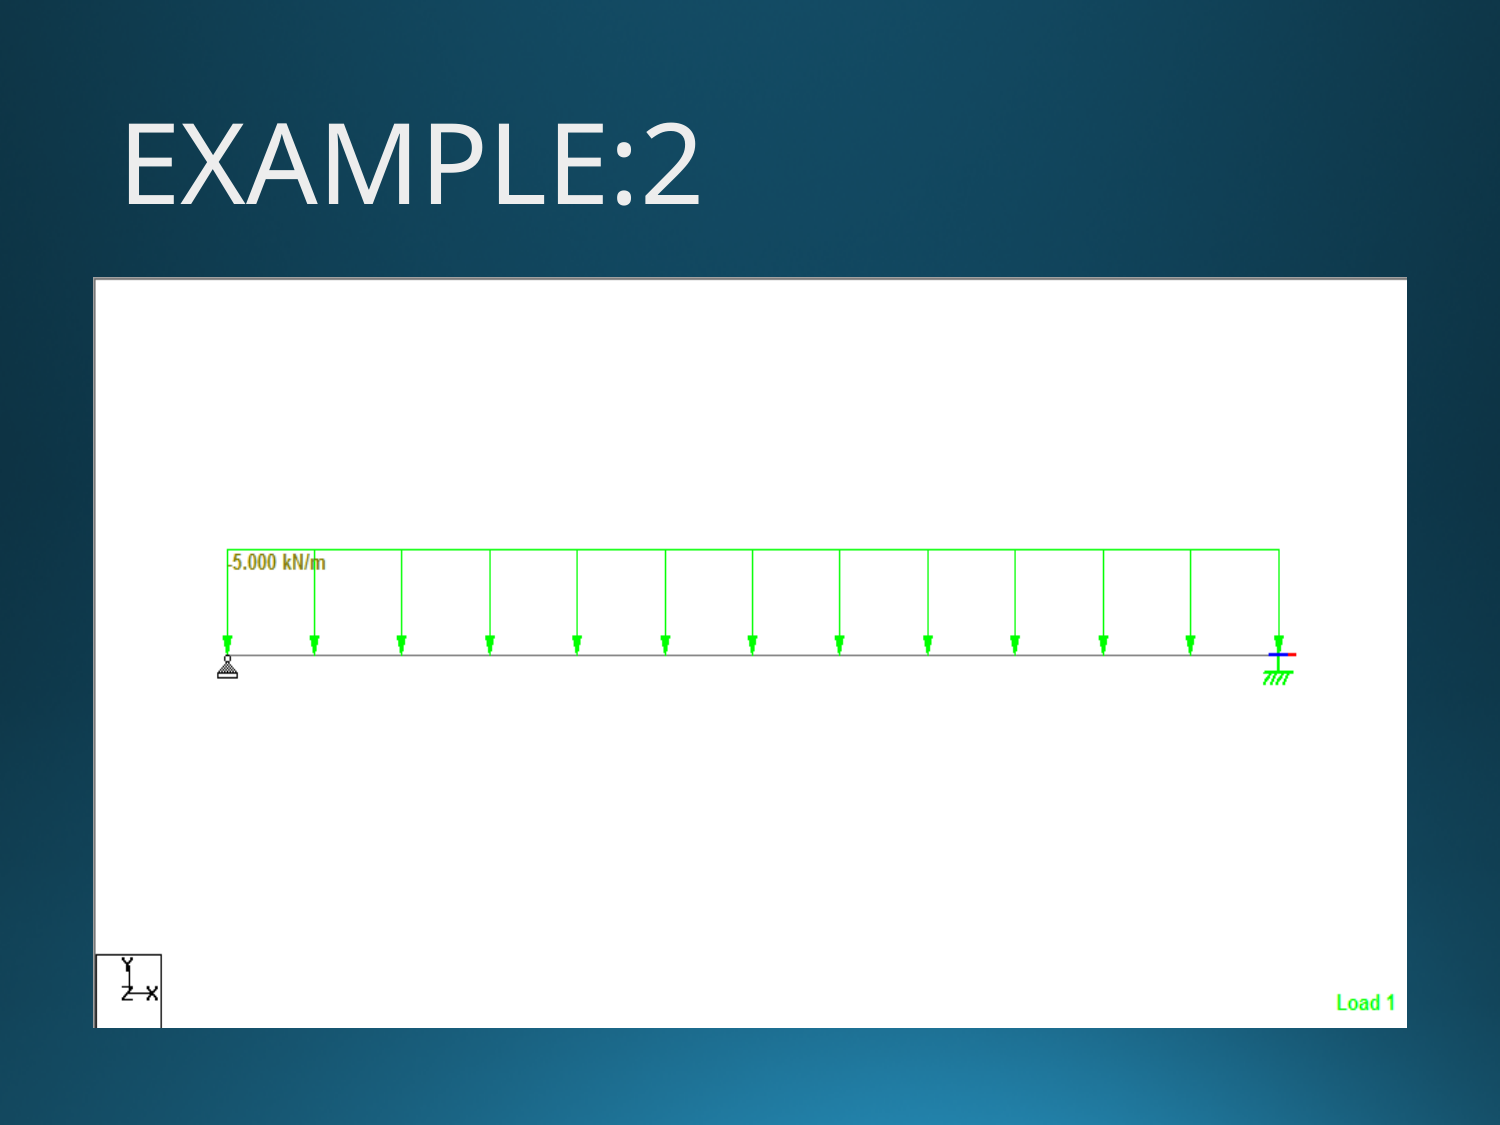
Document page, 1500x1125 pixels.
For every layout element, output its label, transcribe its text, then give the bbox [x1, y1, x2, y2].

title EXAMPLE:2 [103, 59, 1397, 275]
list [93, 277, 1407, 1028]
picture [0, 0, 1500, 1125]
